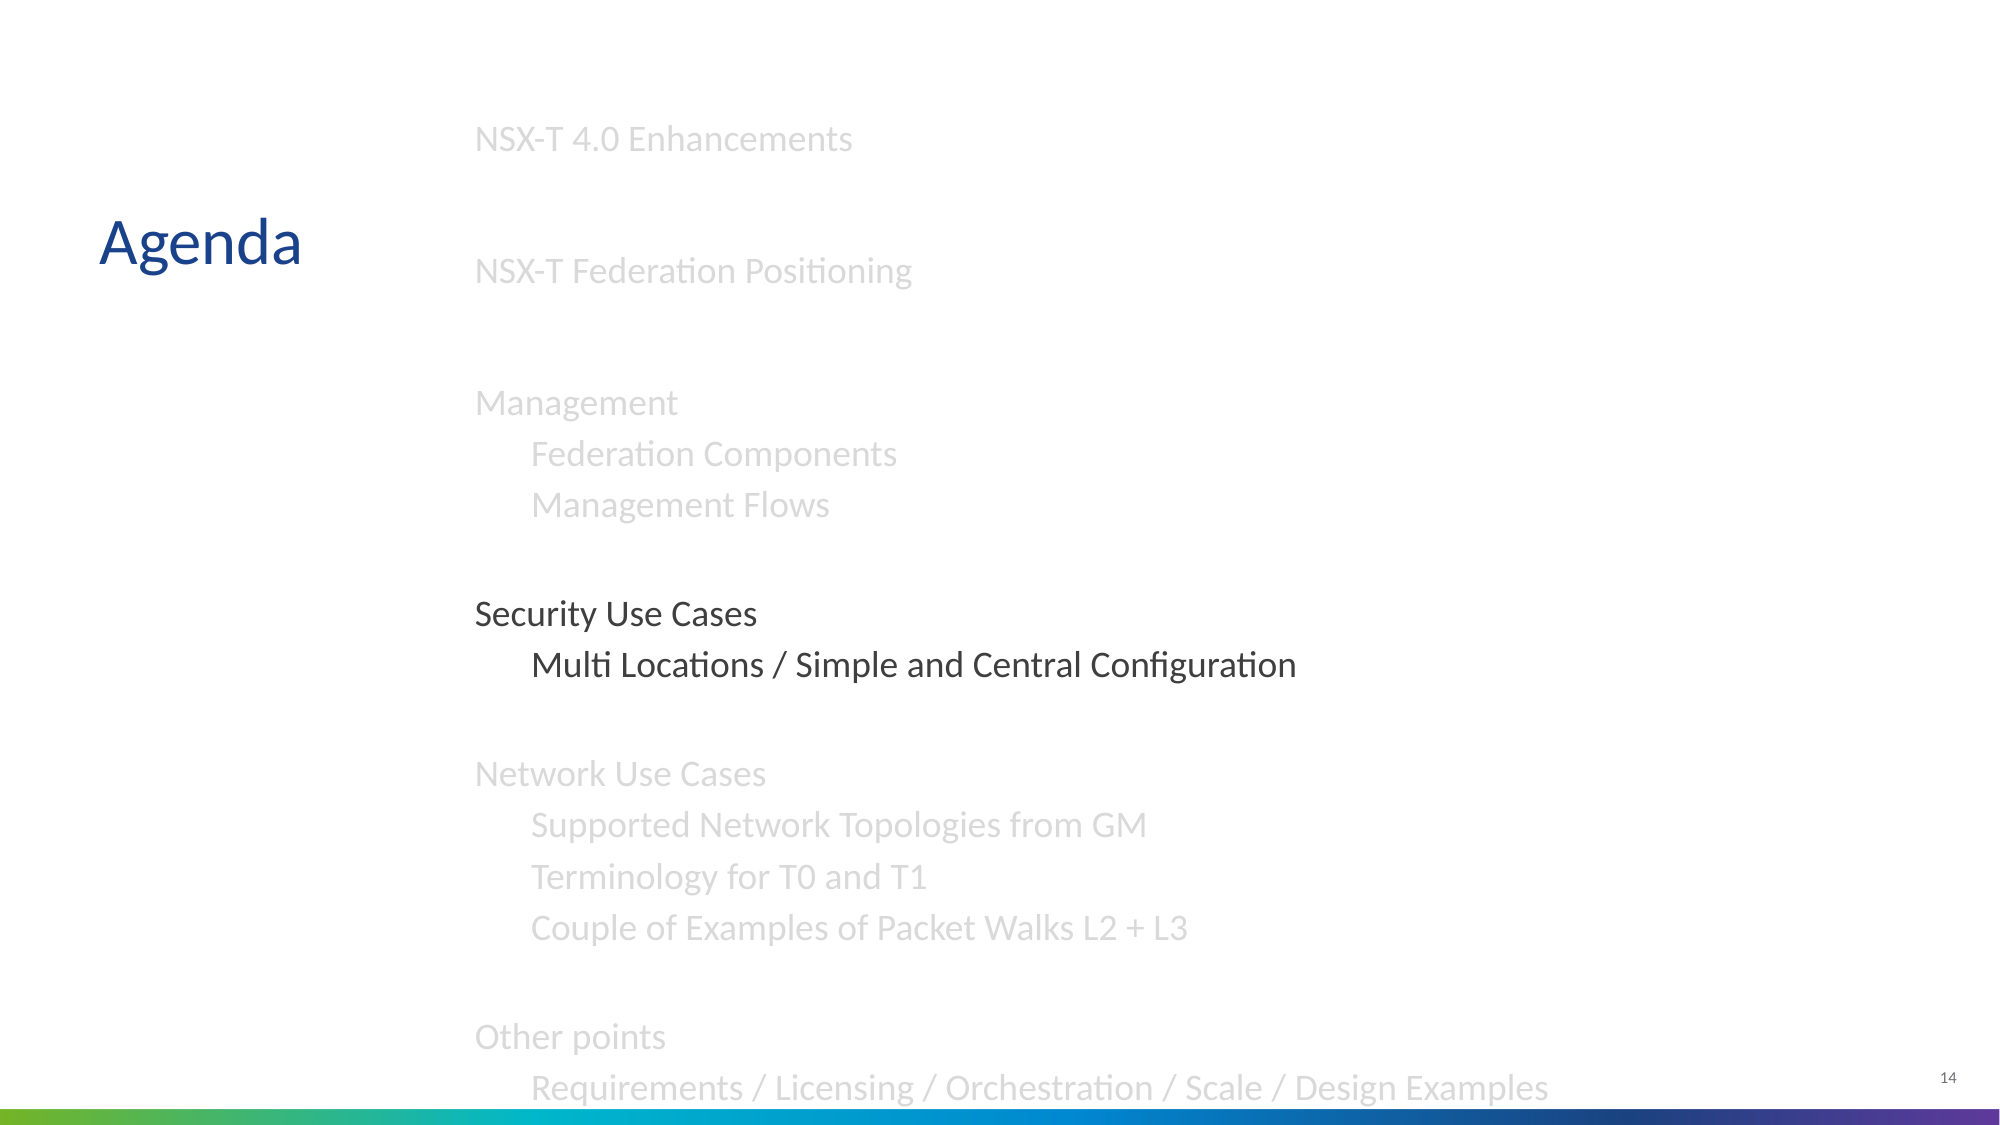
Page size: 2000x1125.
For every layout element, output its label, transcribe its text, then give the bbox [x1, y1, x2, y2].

list NSX-T 4.0 Enhancements NSX-T Federation Positioning Management Federation Components Management Flows Security Use Cases Multi Locations / Simple and Central Configuration Network Use Cases Supported Network Topologies from GM Terminology for T0 and T1 Couple of Examples of Packet Walks L2 + L3 Other points Requirements / Licensing / Orchestration / Scale / Design Examples [474, 113, 1823, 823]
picture [0, 1109, 720, 1125]
picture [1075, 1109, 2000, 1125]
